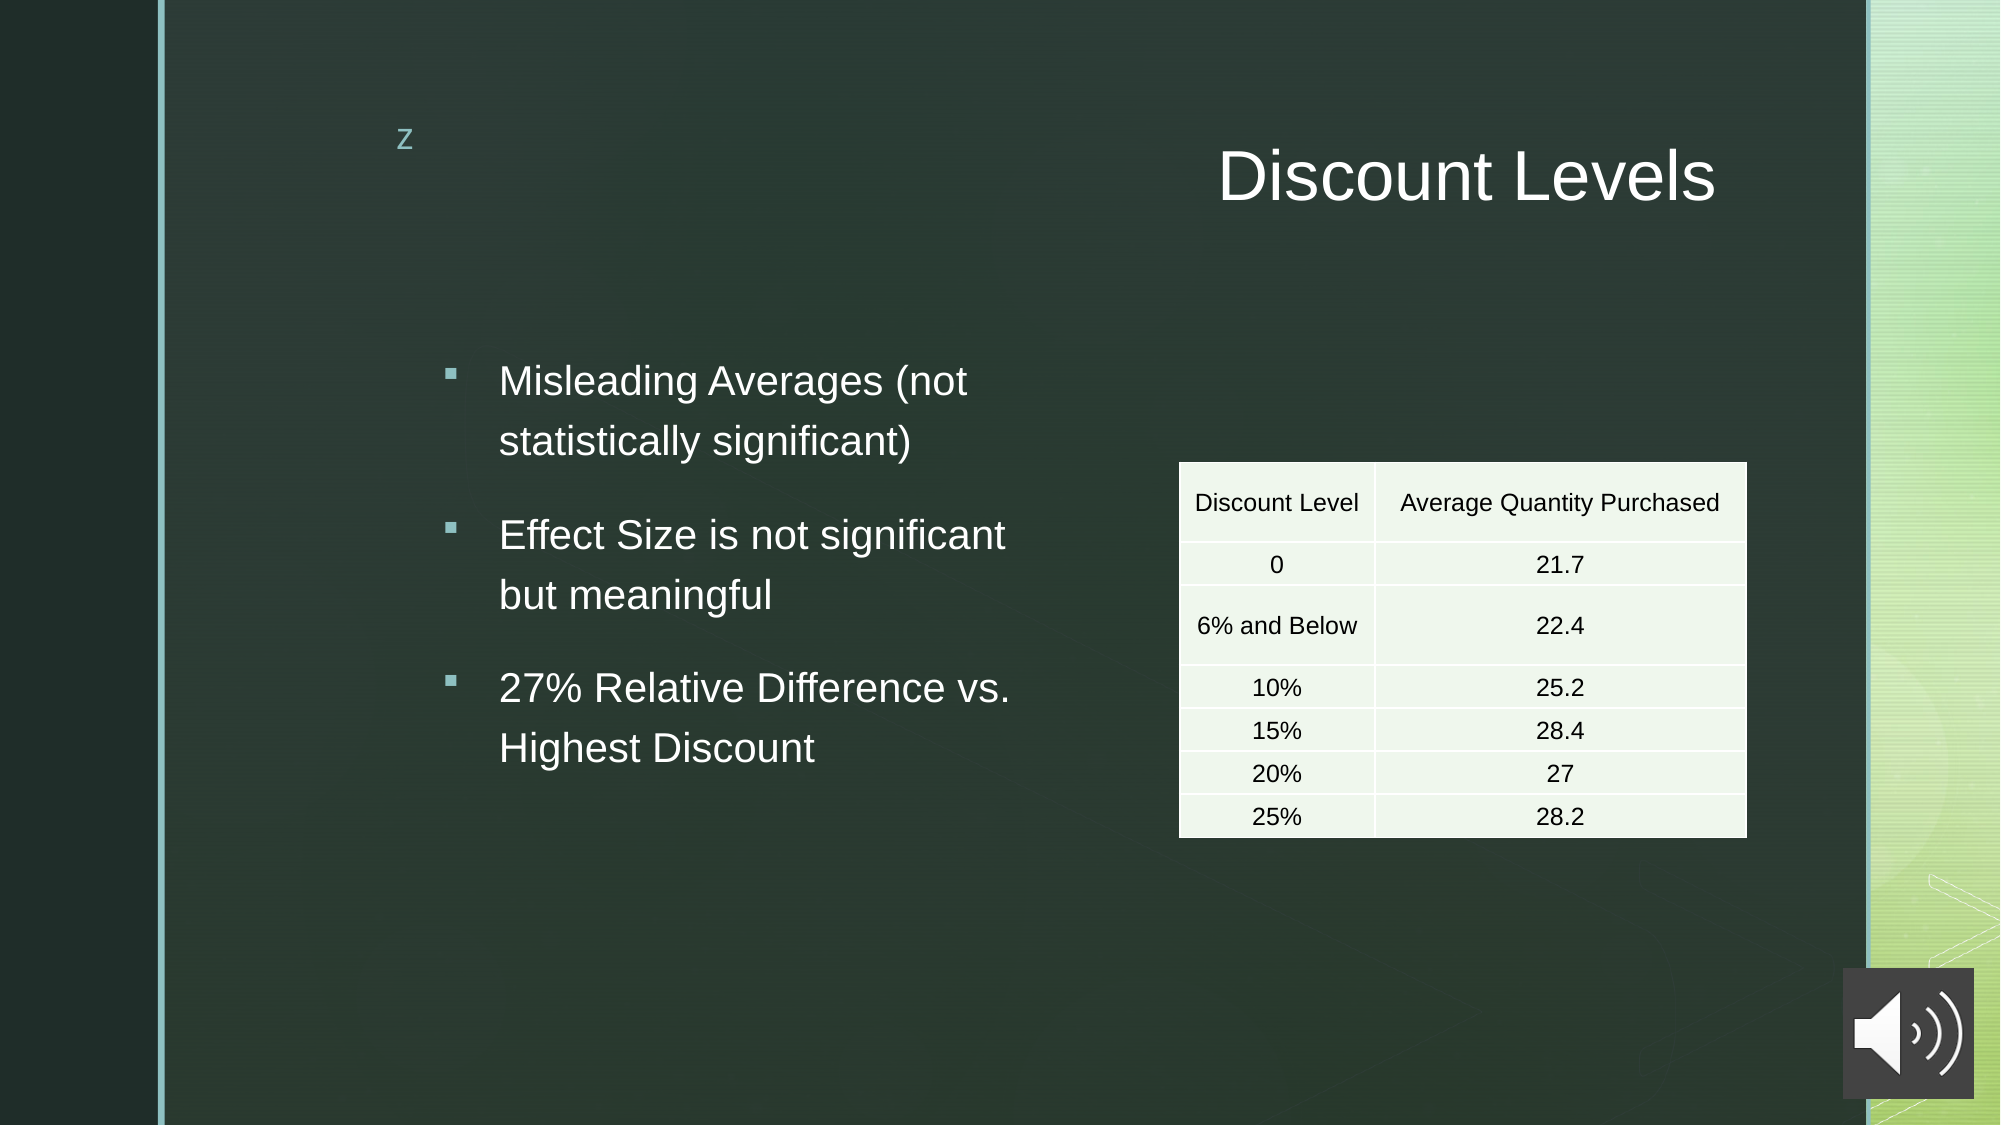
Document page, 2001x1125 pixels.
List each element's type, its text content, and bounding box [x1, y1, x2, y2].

title Discount Levels [428, 132, 1733, 310]
table_cell 28.2 [1376, 795, 1745, 837]
table_header Discount Level [1181, 463, 1374, 541]
table_cell 25.2 [1376, 666, 1745, 707]
table_cell 10% [1181, 666, 1374, 707]
table_cell 27 [1376, 752, 1745, 793]
table_cell 25% [1181, 795, 1374, 837]
table_cell 6% and Below [1181, 586, 1374, 664]
table_cell 15% [1181, 709, 1374, 750]
list Misleading Averages (not statistically significant) Effect Size is not significant but meaningful 27% Relative Difference vs. Highest Discount [427, 336, 1066, 993]
table_cell 28.4 [1376, 709, 1745, 750]
table_cell 20% [1181, 752, 1374, 793]
table_header Average Quantity Purchased [1376, 463, 1745, 541]
table_cell 22.4 [1376, 586, 1745, 664]
table_cell 21.7 [1376, 543, 1745, 584]
picture [1841, 0, 2001, 1125]
table_cell 0 [1181, 543, 1374, 584]
